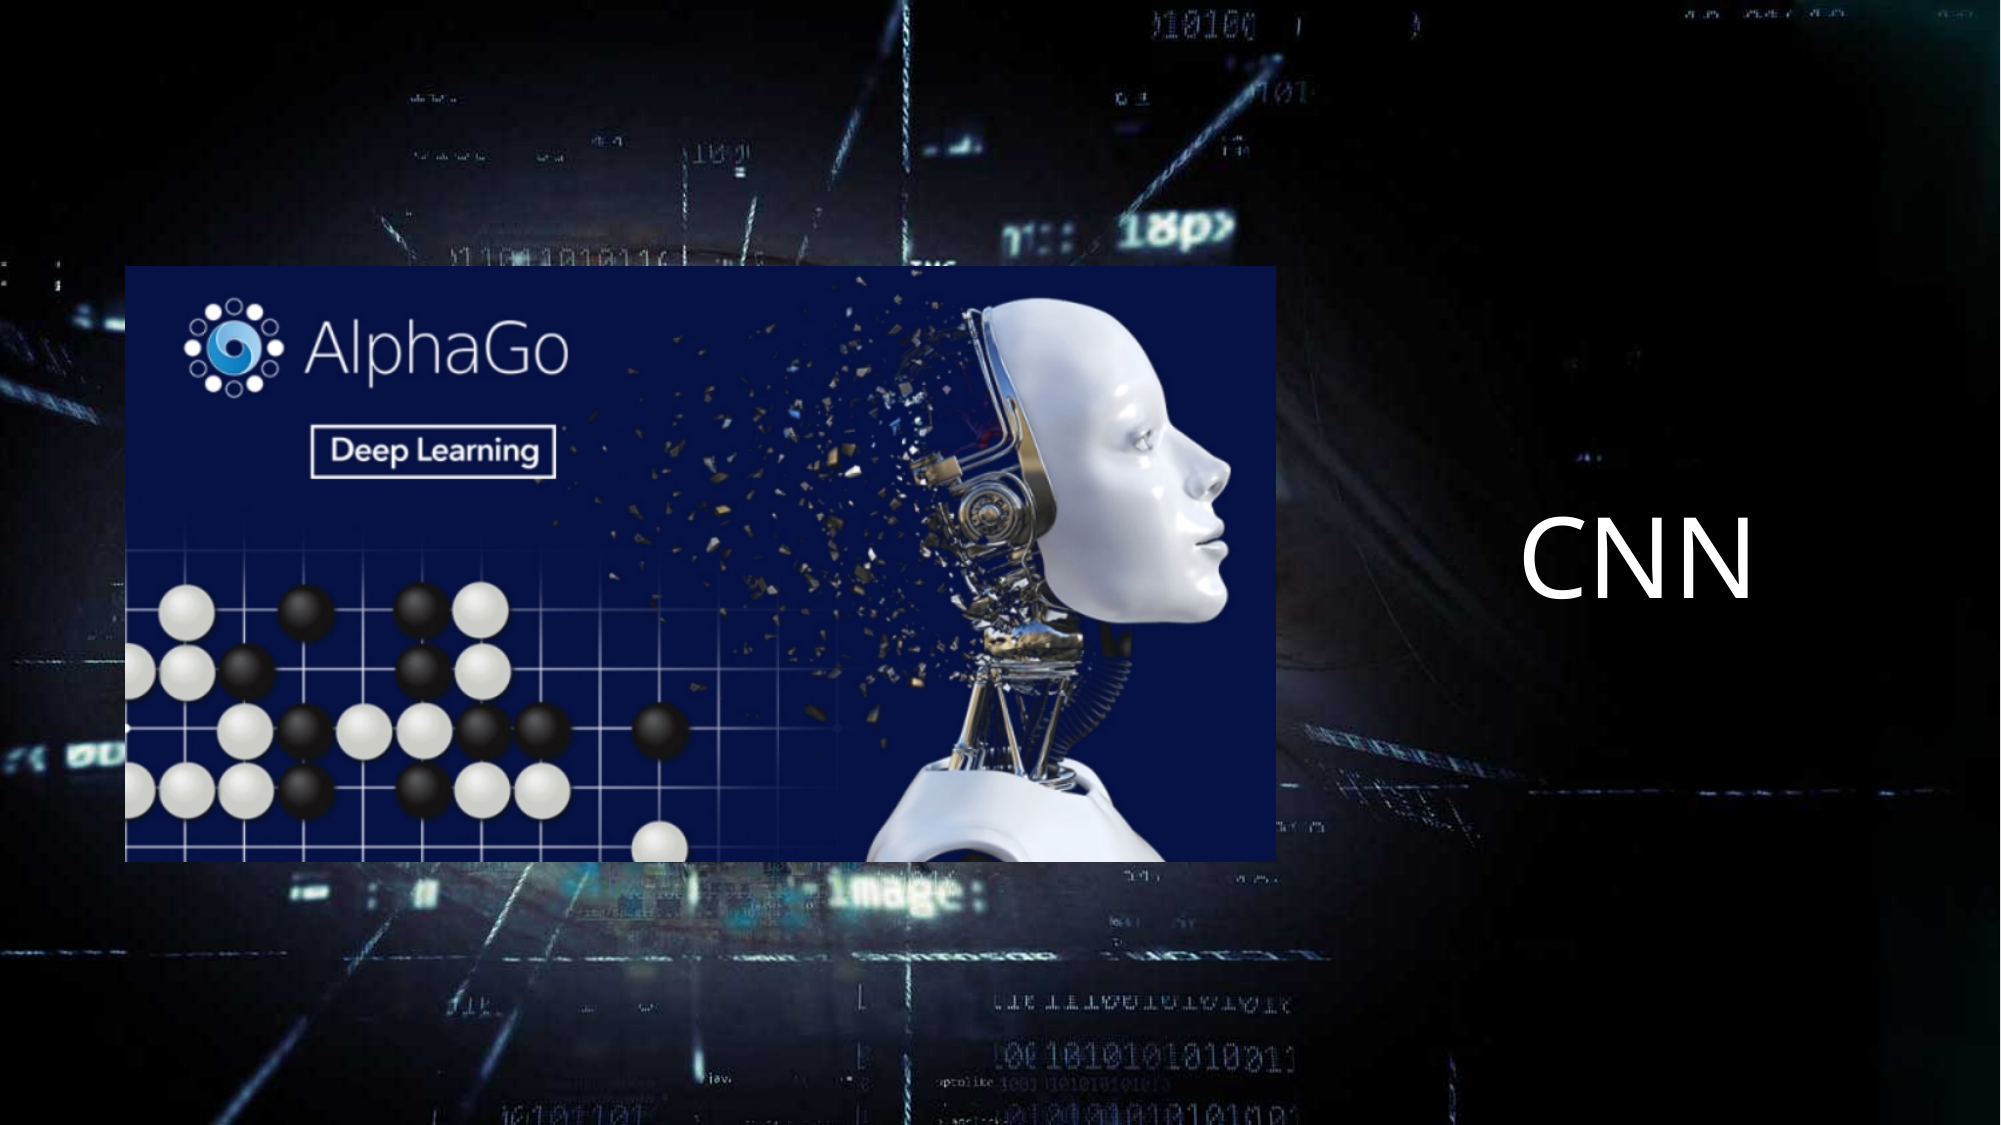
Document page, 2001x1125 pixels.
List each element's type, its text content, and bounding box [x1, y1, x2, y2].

text_box CNN [1276, 503, 2000, 622]
picture [0, 0, 2001, 1125]
